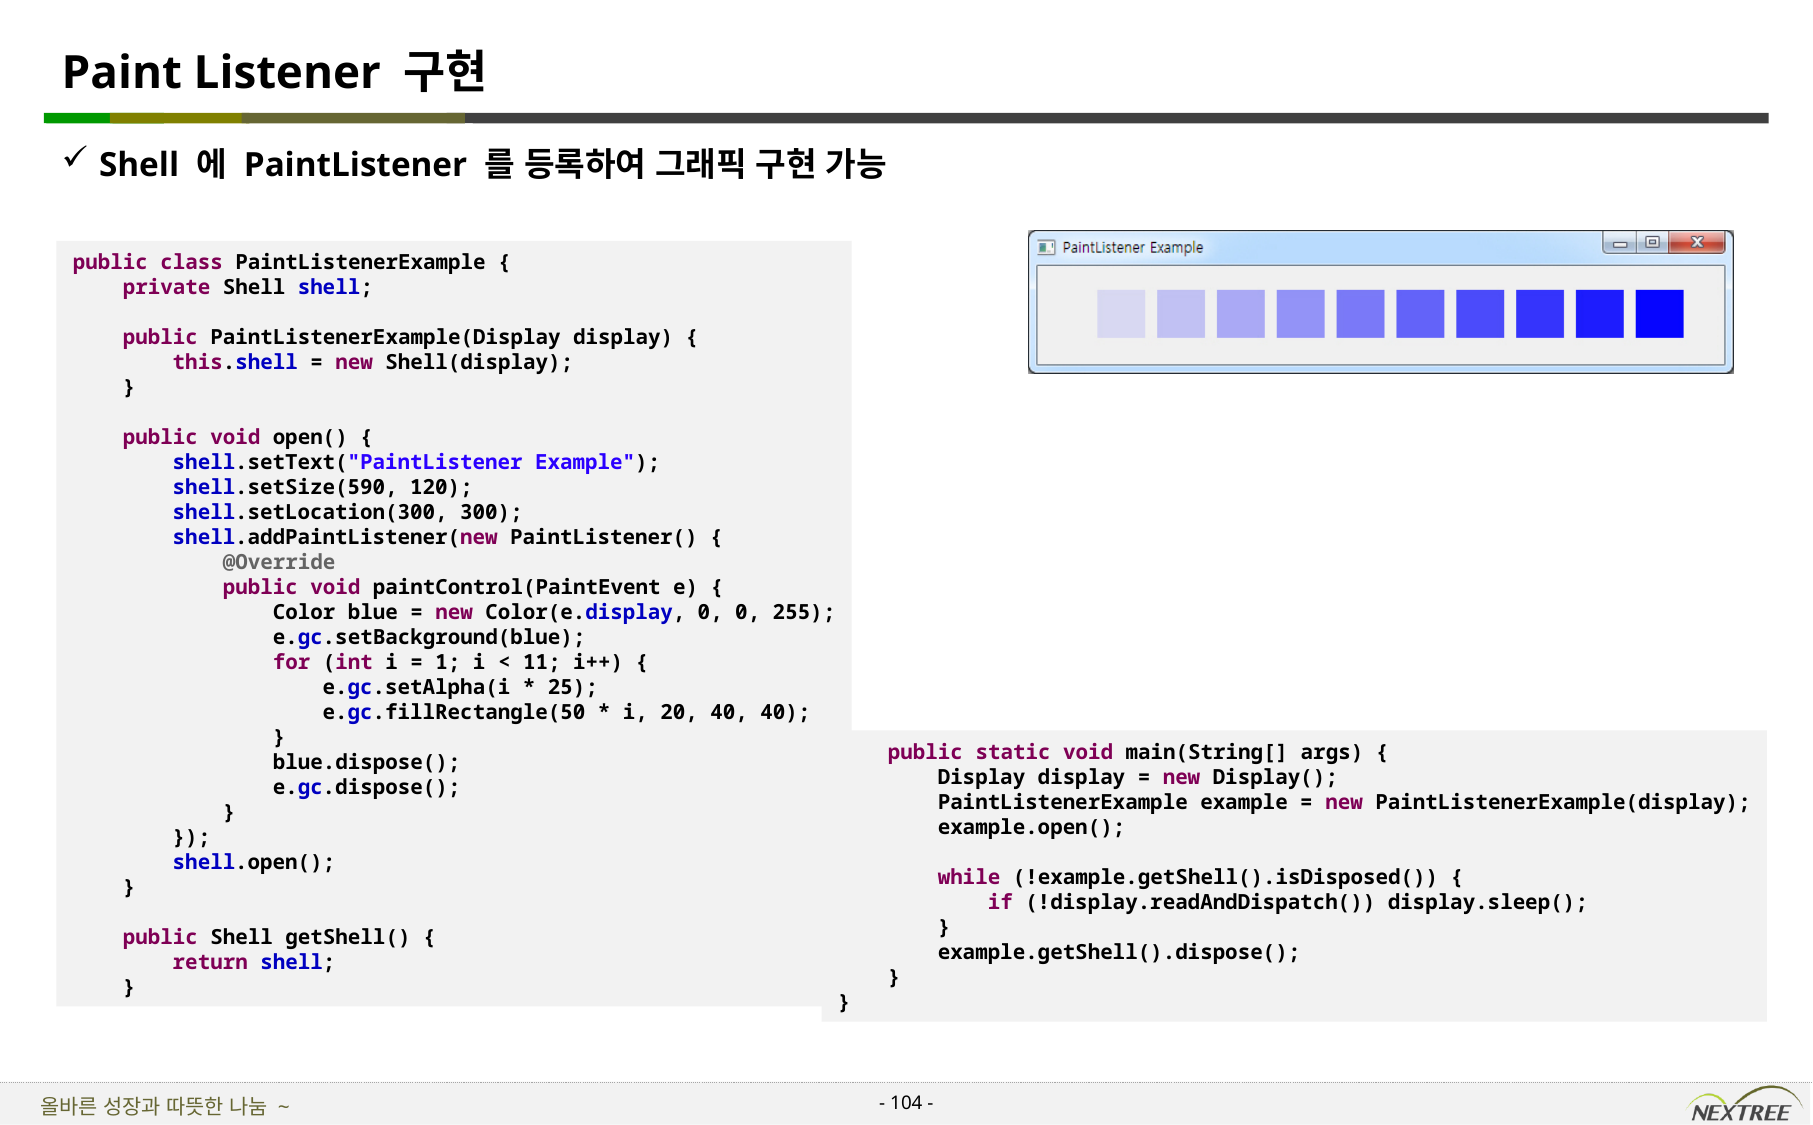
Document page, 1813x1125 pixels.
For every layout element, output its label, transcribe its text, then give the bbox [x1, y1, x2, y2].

text_box public static void main(String[] args) { Display display = new Display(); PaintListenerExample example = new PaintListenerExample(display); example.open(); while (!example.getShell().isDisposed()) { if (!display.readAndDispatch()) display.sleep(); } example.getShell().dispose(); } } [821, 730, 1767, 1022]
title Paint Listener 구현 [55, 22, 1557, 118]
text_box public class PaintListenerExample { private Shell shell; public PaintListenerExample(Display display) { this.shell = new Shell(display); } public void open() { shell.setText("PaintListener Example"); shell.setSize(590, 120); shell.setLocation(300, 300); shell.addPaintListener(new PaintListener() { @Override public void paintControl(PaintEvent e) { Color blue = new Color(e.display, 0, 0, 255); e.gc.setBackground(blue); for (int i = 1; i < 11; i++) { e.gc.setAlpha(i * 25); e.gc.fillRectangle(50 * i, 20, 40, 40); } blue.dispose(); e.gc.dispose(); } }); shell.open(); } public Shell getShell() { return shell; } [56, 240, 852, 1007]
list Shell 에 PaintListener 를 등록하여 그래픽 구현 가능 [55, 137, 1781, 190]
picture [1685, 1085, 1804, 1122]
picture [1028, 229, 1734, 374]
